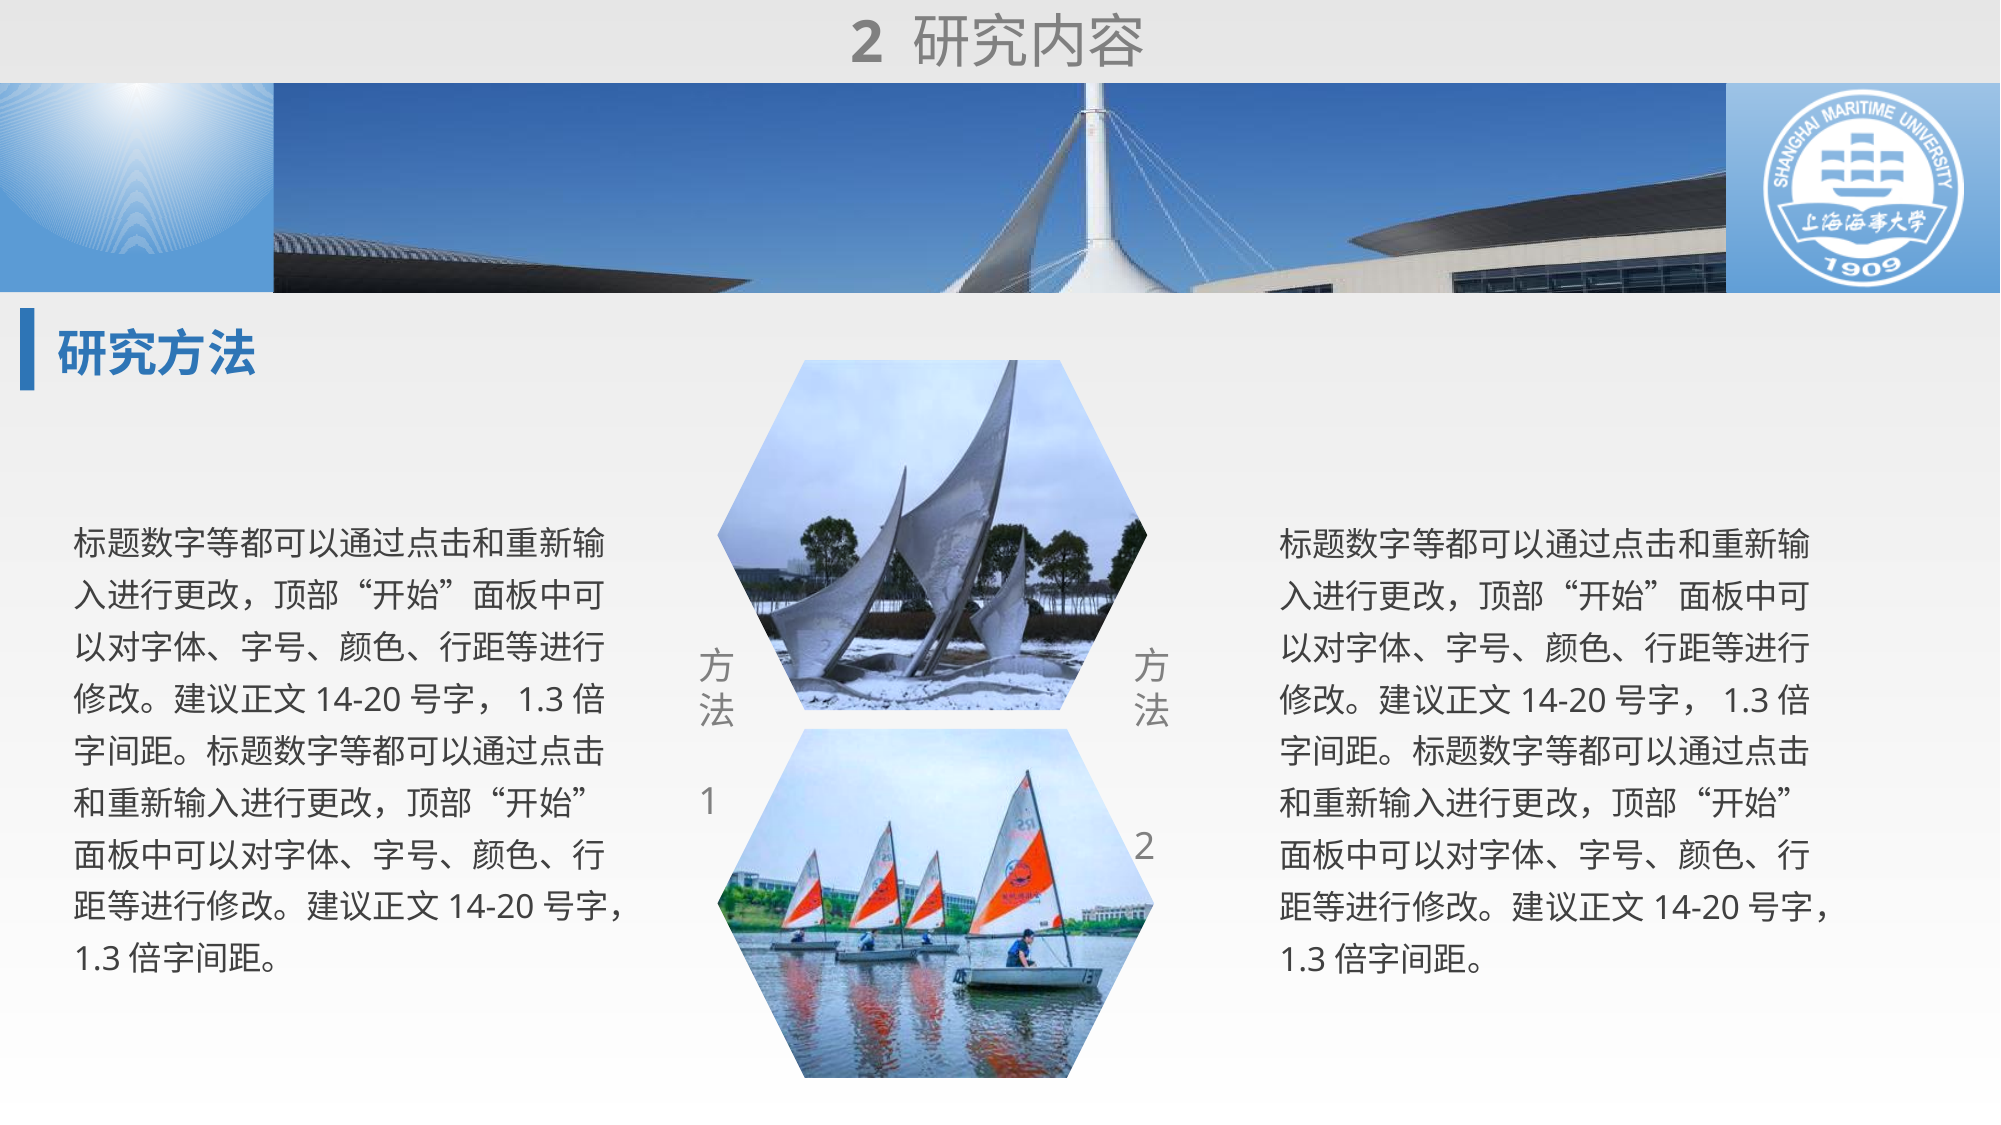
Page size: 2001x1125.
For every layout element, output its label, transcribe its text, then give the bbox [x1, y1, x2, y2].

text_box 标题数字等都可以通过点击和重新输入进行更改，顶部“开始”面板中可以对字体、字号、颜色、行距等进行修改。建议正文14-20号字，1.3倍字间距。标题数字等都可以通过点击和重新输入进行更改，顶部“开始”面板中可以对字体、字号、颜色、行距等进行修改。建议正文14-20号字，1.3倍字间距。 [1264, 503, 1831, 986]
text_box 方 法 2 [1119, 634, 1189, 875]
picture [717, 728, 1155, 1078]
text_box 研究方法 [20, 313, 294, 389]
text_box 标题数字等都可以通过点击和重新输入进行更改，顶部“开始”面板中可以对字体、字号、颜色、行距等进行修改。建议正文14-20号字，1.3倍字间距。标题数字等都可以通过点击和重新输入进行更改，顶部“开始”面板中可以对字体、字号、颜色、行距等进行修改。建议正文14-20号字，1.3倍字间距。 [59, 503, 625, 985]
picture [1762, 86, 1964, 289]
text_box 2 研究内容 [293, 0, 1703, 82]
text_box [19, 307, 35, 391]
picture [717, 360, 1148, 711]
text_box 方 法 1 [683, 634, 752, 830]
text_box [0, 83, 2000, 293]
